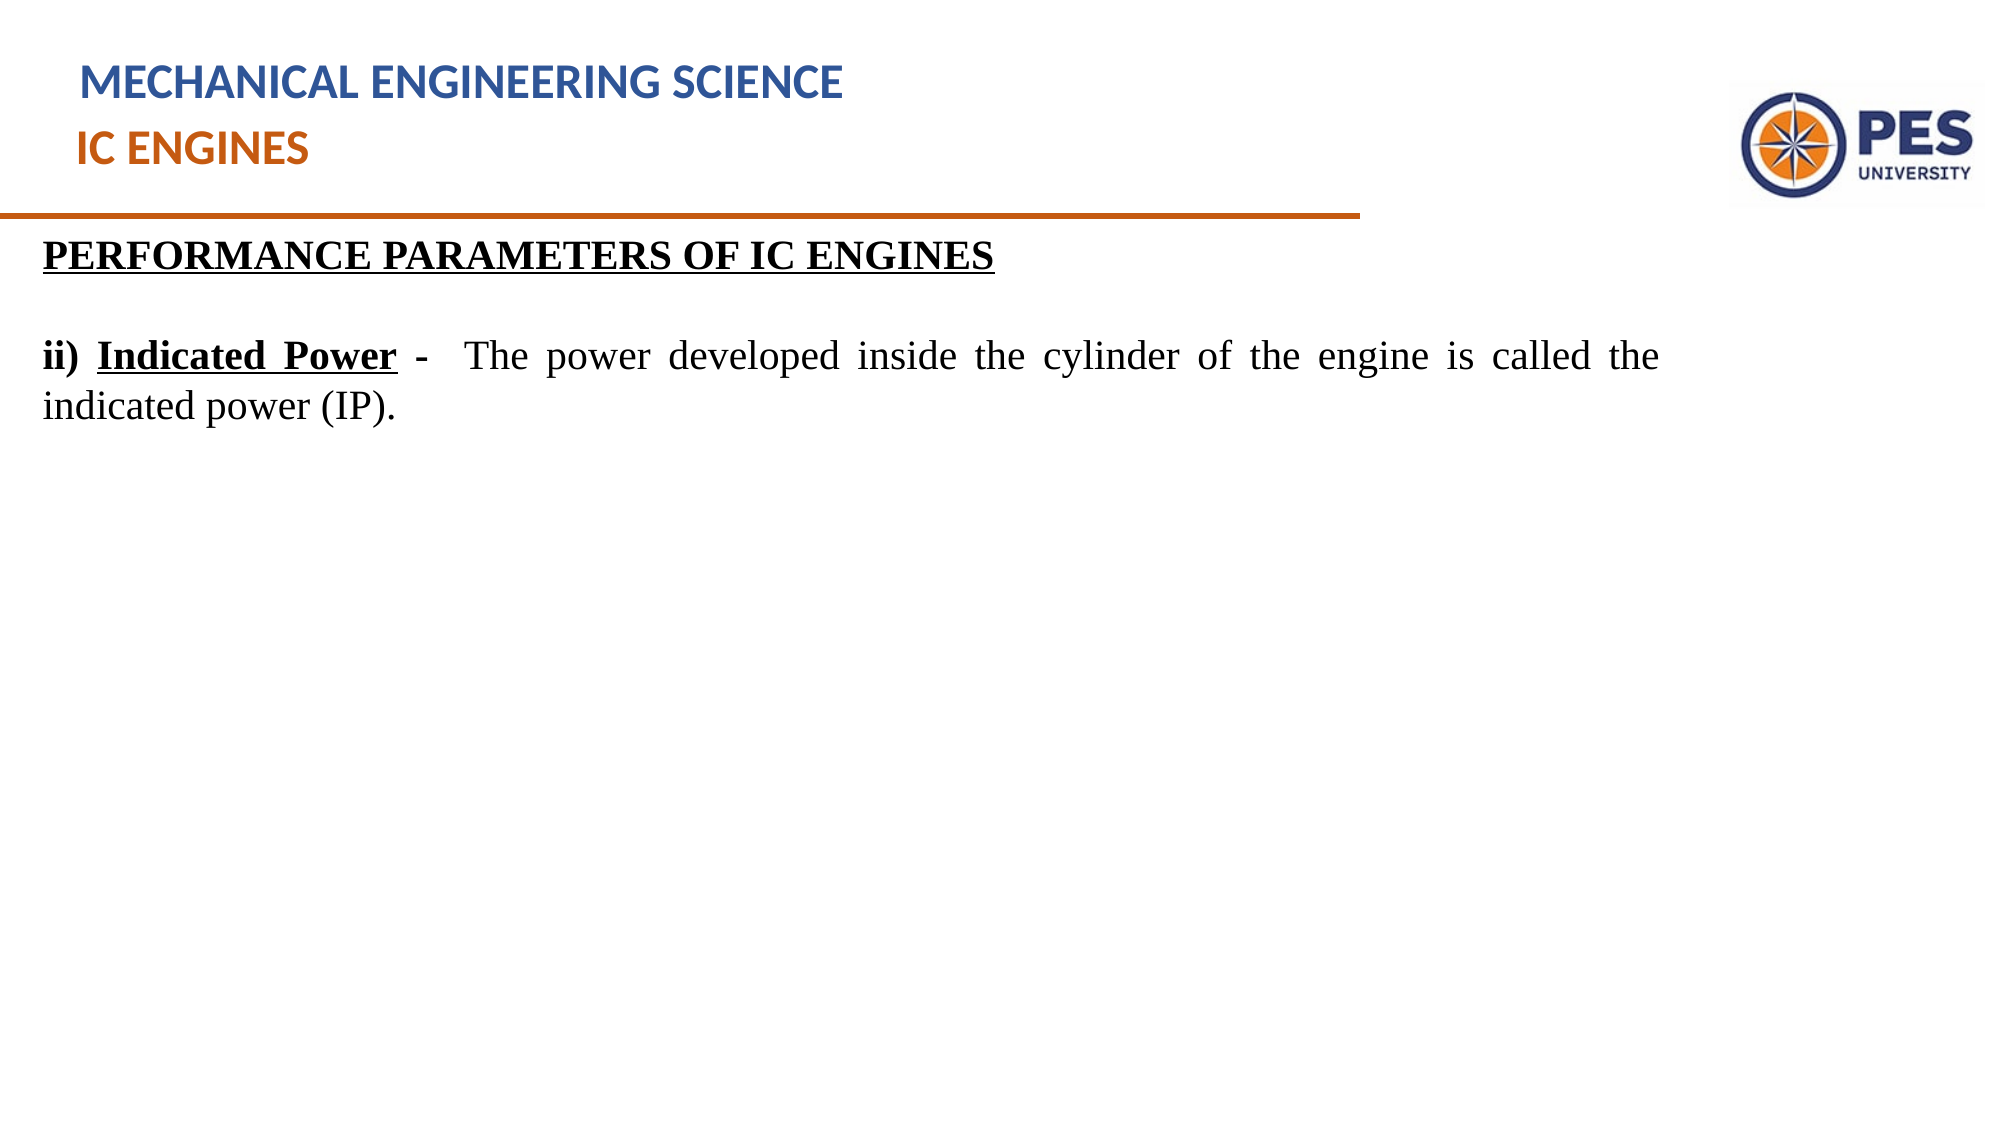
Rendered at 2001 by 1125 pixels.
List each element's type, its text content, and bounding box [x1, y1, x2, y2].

text_box PERFORMANCE PARAMETERS OF IC ENGINES ii) Indicated Power - The power developed inside the cylinder of the engine is called the indicated power (IP). [27, 220, 1676, 586]
text_box MECHANICAL ENGINEERING SCIENCE [64, 41, 1295, 117]
text_box IC ENGINES [60, 106, 1374, 182]
picture [1729, 17, 1985, 273]
